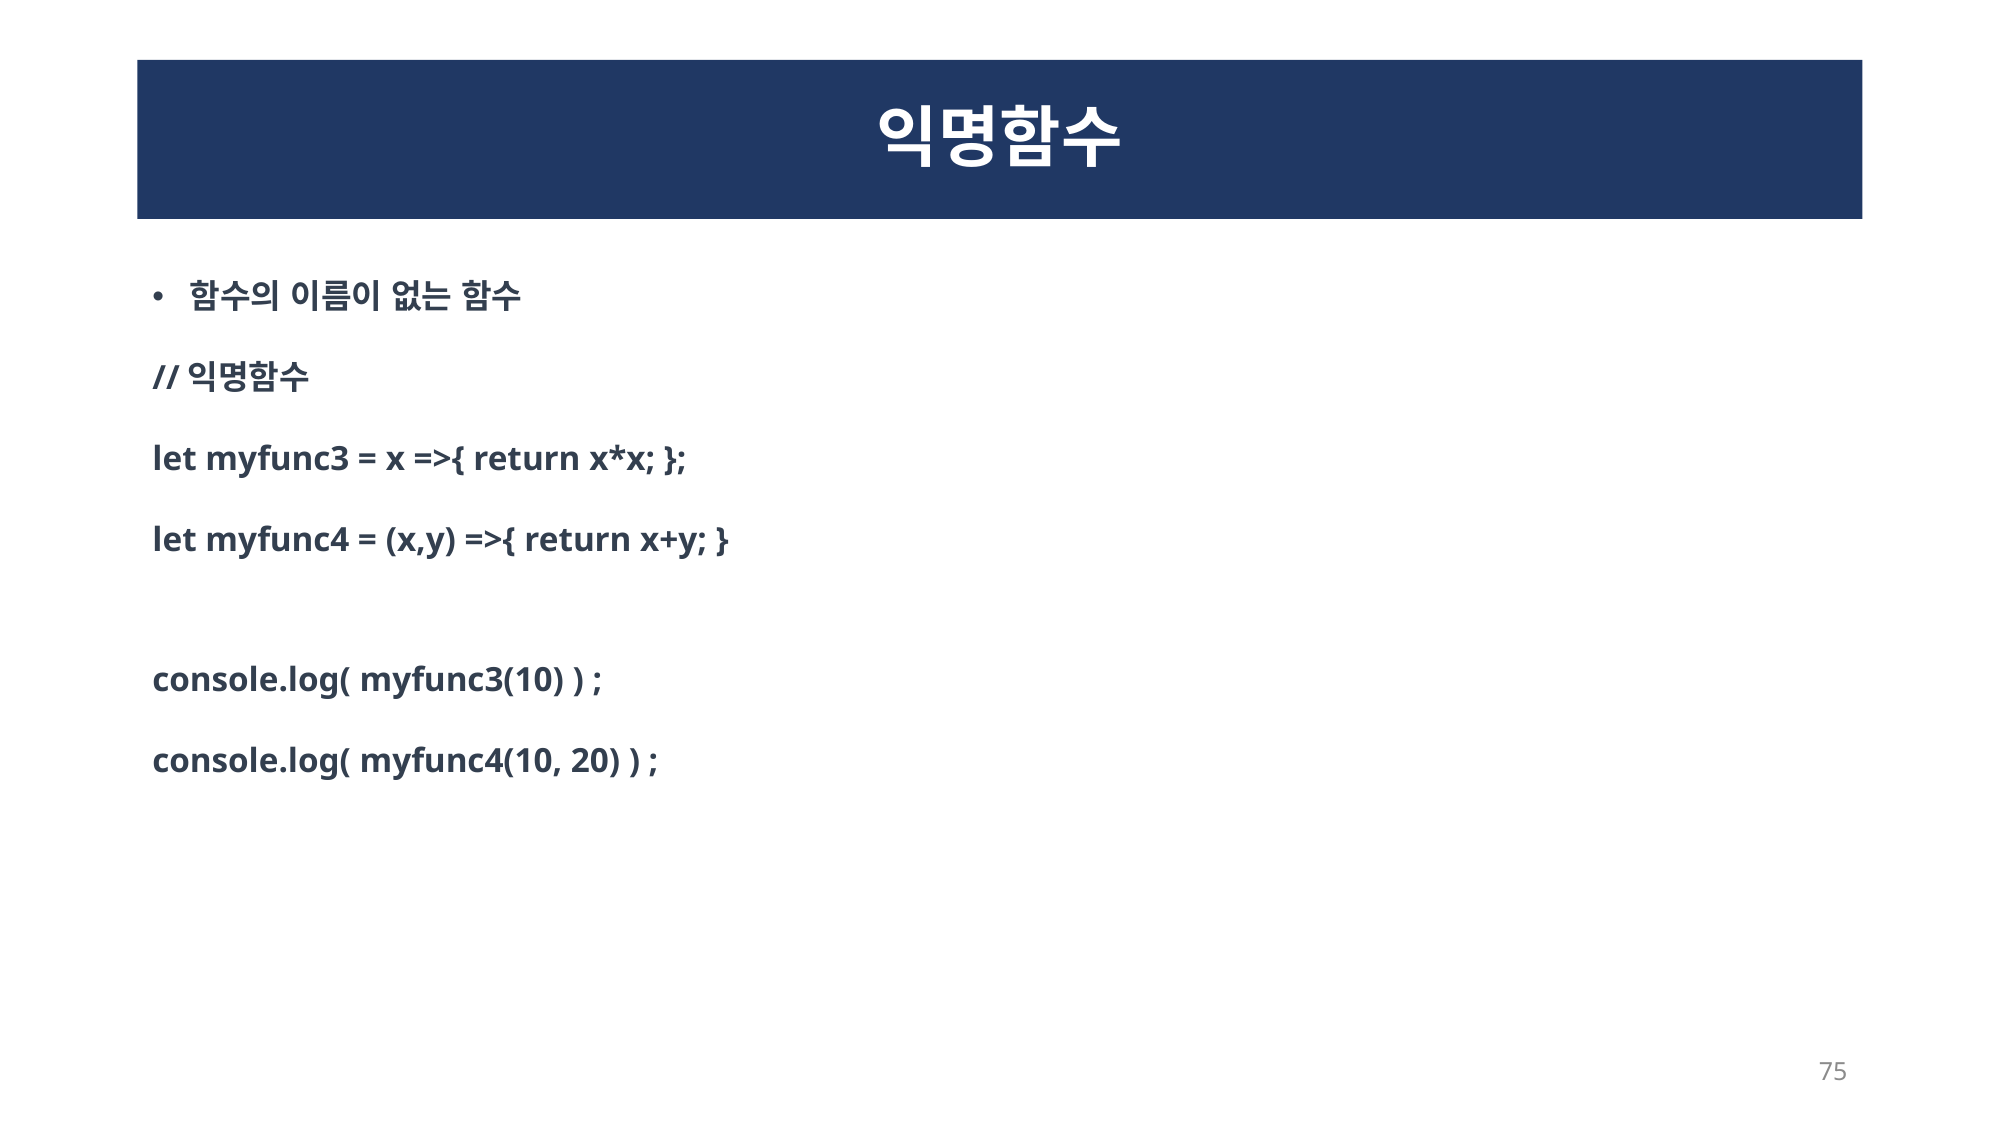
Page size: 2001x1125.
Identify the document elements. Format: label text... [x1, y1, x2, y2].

slide_number 75 [1412, 1042, 1863, 1103]
list 함수의 이름이 없는 함수 //익명함수 let myfunc3 = x =>{ return x*x; }; let myfunc4 = (x,y) =>{ return x+y; } console.log( myfunc3(10) ) ; console.log( myfunc4(10, 20) ) ; [137, 248, 1863, 1014]
title 익명함수 [137, 59, 1863, 219]
